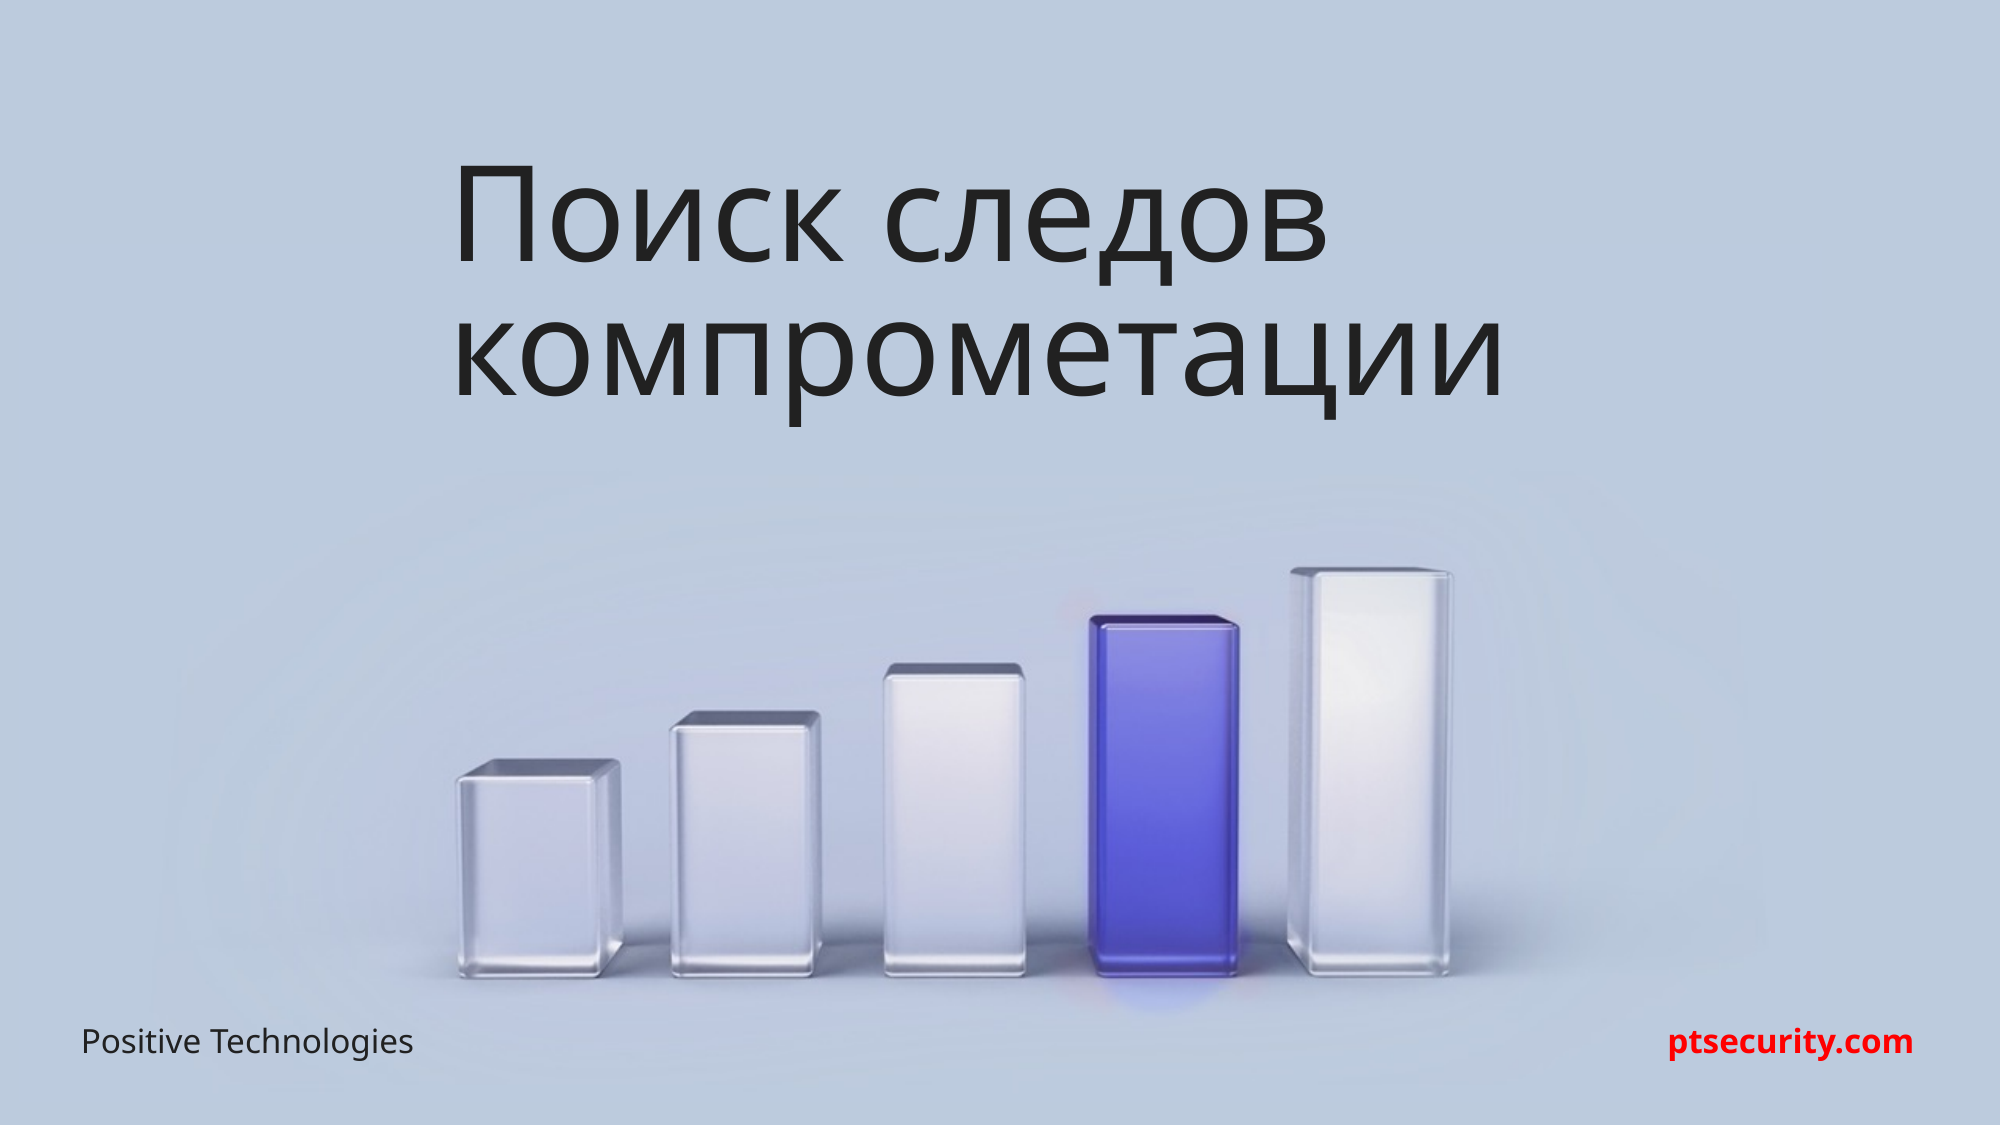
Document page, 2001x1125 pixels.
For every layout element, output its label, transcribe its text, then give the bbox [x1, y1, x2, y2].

picture [19, 244, 1822, 1102]
title Поиск следов компрометации [433, 147, 1946, 431]
